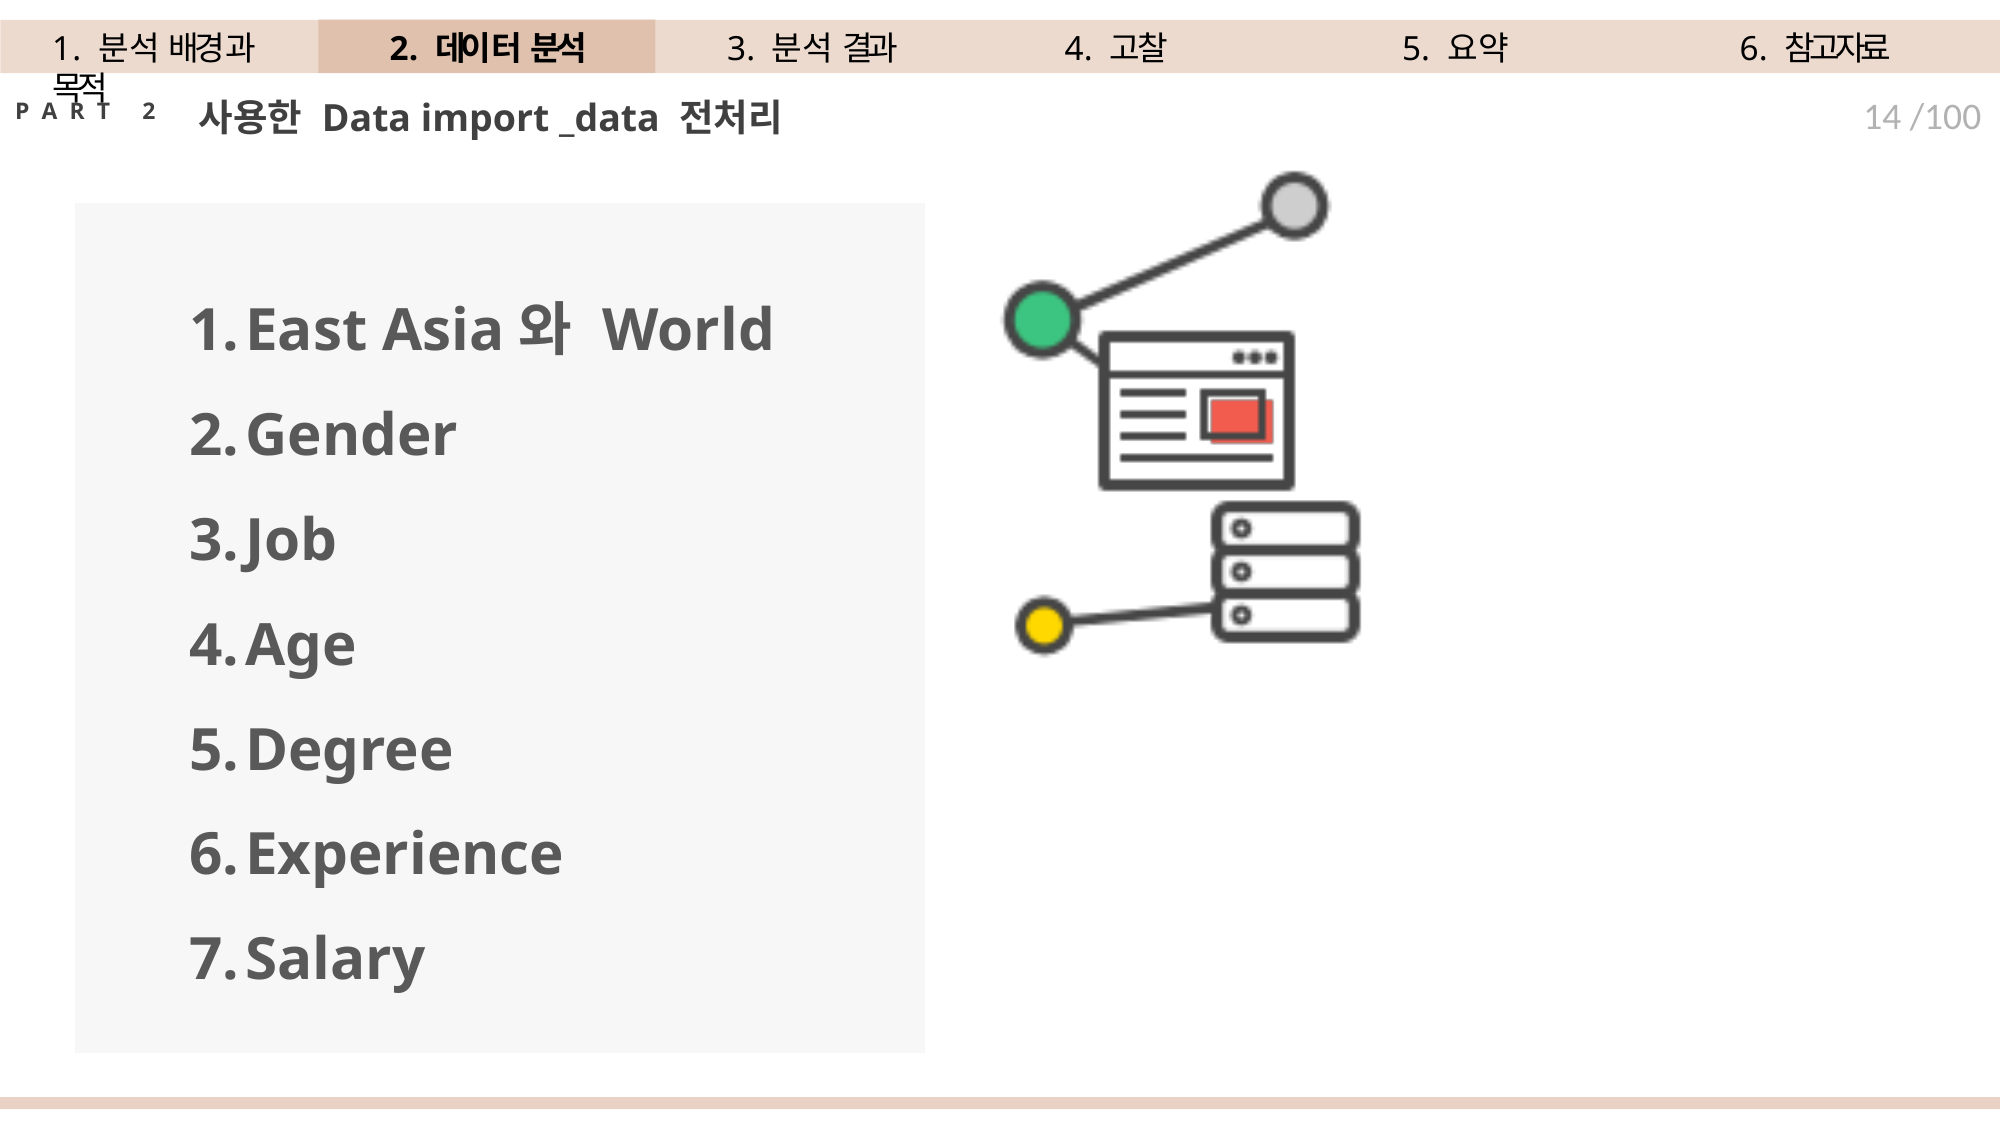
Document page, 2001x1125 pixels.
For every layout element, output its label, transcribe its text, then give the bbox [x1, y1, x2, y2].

text_box P A R T 2 [12, 94, 157, 124]
text_box 6. 참고자료 [1737, 25, 1998, 68]
text_box [495, 19, 656, 73]
text_box [25, 0, 495, 114]
text_box 2. 데이터 분석 [495, 25, 648, 68]
slide_number 14 /100 [1850, 92, 1982, 138]
text_box 사용한 Data import _data 전처리 [196, 91, 1803, 139]
text_box 5. 요약 [1399, 25, 1660, 68]
text_box 4. 고찰 [1062, 25, 1323, 68]
text_box 3. 분석 결과 [724, 25, 985, 68]
picture [984, 137, 1383, 680]
text_box East Asia와 World Gender Job Age Degree Experience Salary [99, 249, 1000, 999]
text_box [75, 203, 925, 1053]
